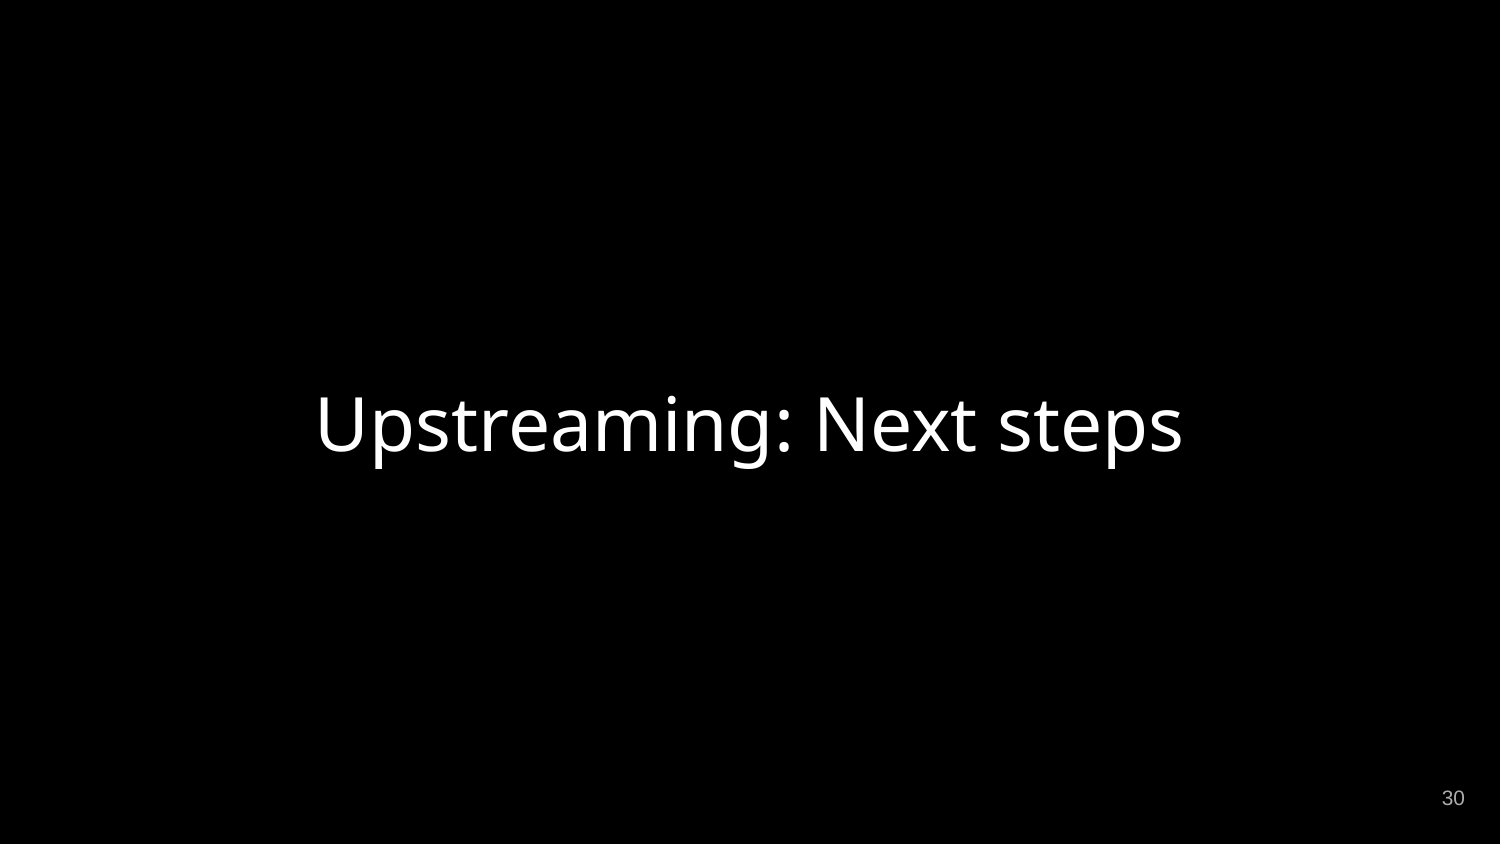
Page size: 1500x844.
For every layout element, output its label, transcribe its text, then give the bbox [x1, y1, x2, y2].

title Upstreaming: Next steps [51, 352, 1449, 491]
slide_number 30 [1389, 764, 1480, 830]
